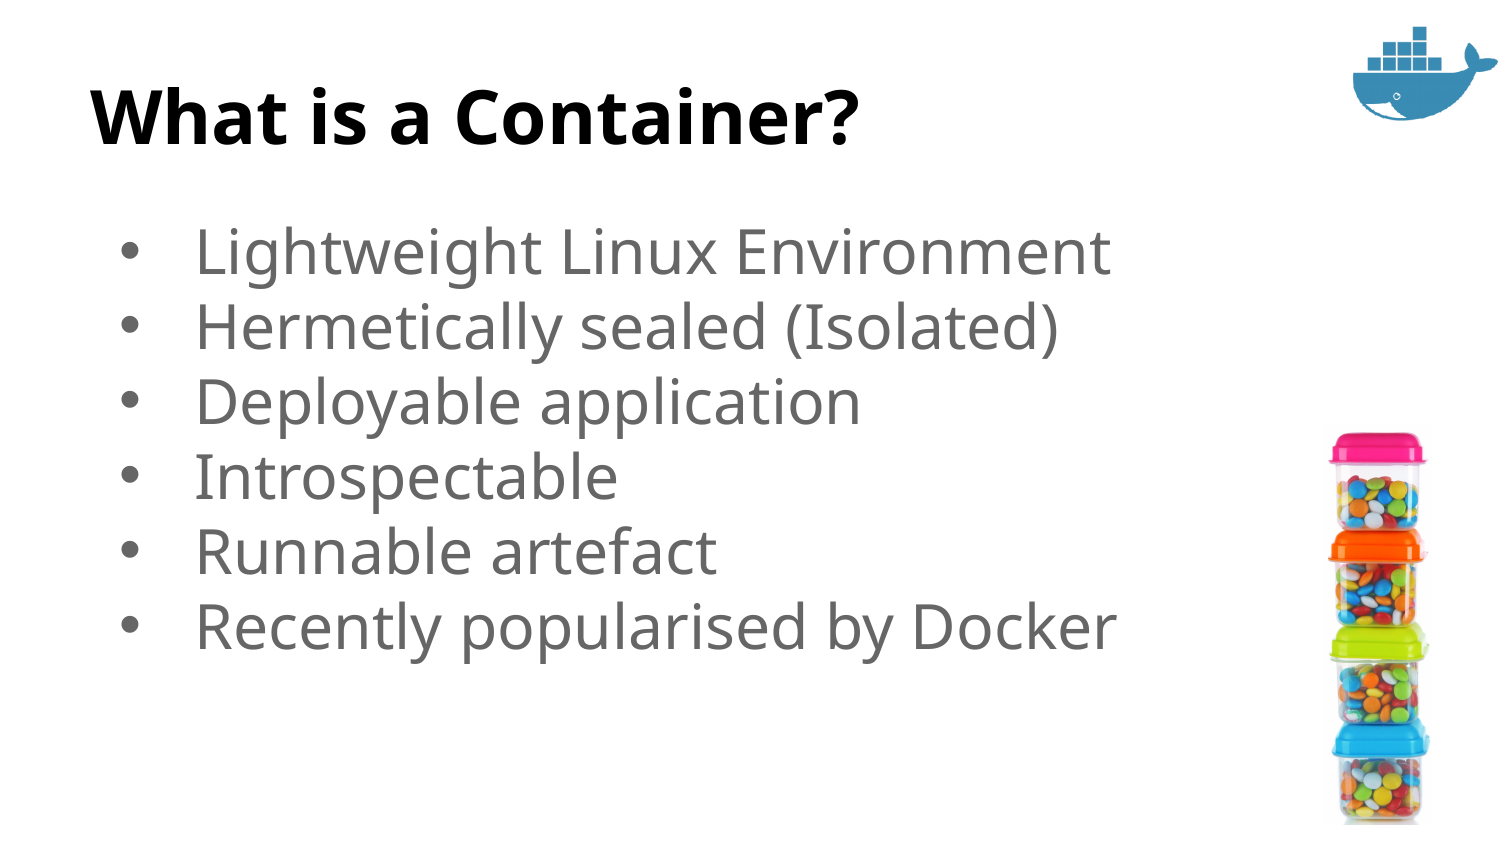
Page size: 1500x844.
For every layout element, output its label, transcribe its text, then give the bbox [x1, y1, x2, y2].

picture [1324, 424, 1433, 826]
list Lightweight Linux Environment Hermetically sealed (Isolated) Deployable application Introspectable Runnable artefact Recently popularised by Docker [75, 196, 1425, 808]
picture [1351, 0, 1500, 149]
title What is a Container? [75, 33, 1425, 175]
